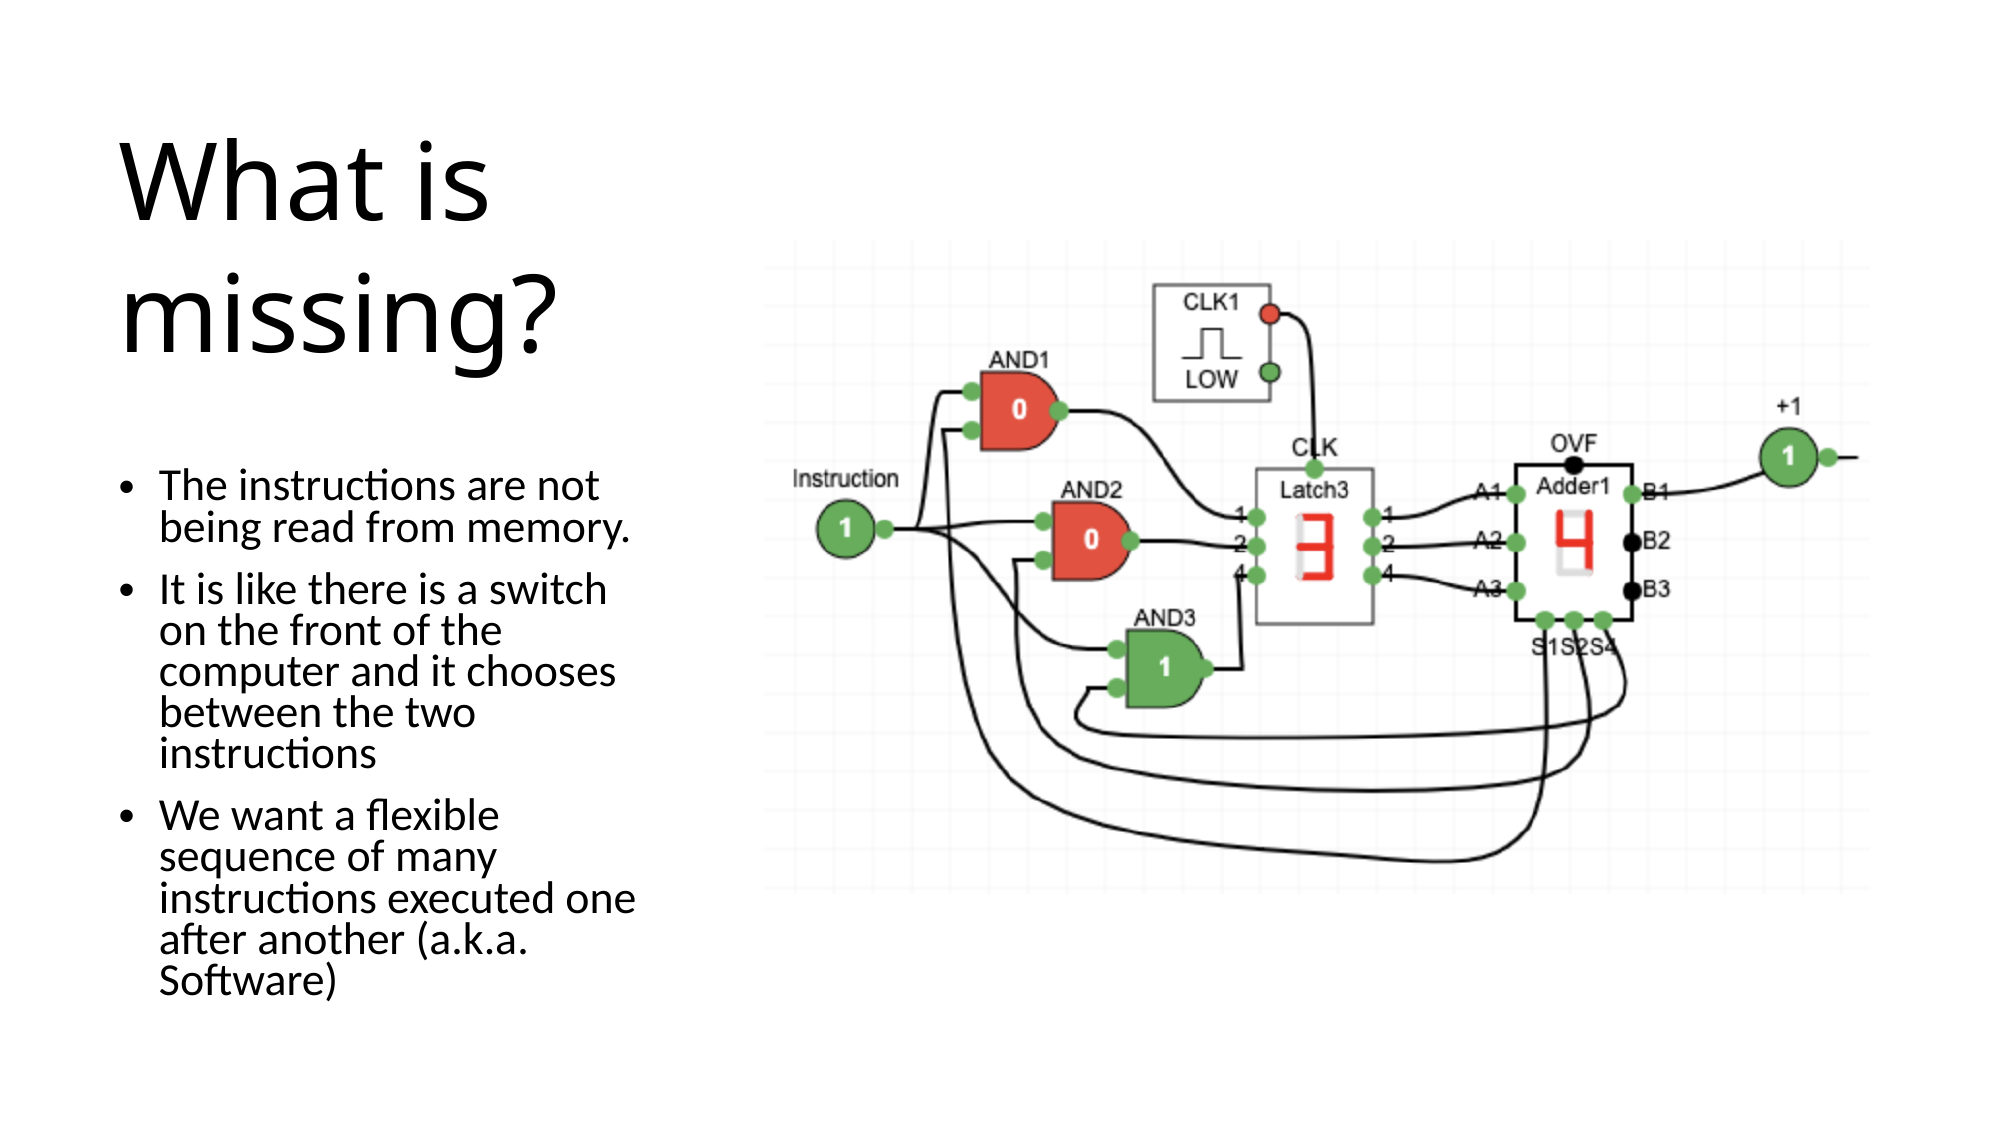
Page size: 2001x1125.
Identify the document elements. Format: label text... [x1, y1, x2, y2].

title What is missing? [103, 104, 724, 387]
picture [764, 240, 1870, 894]
list The instructions are not being read from memory. It is like there is a switch on the front of the computer and it chooses between the two instructions We want a flexible sequence of many instructions executed one after another (a.k.a. Software) [103, 460, 666, 1020]
